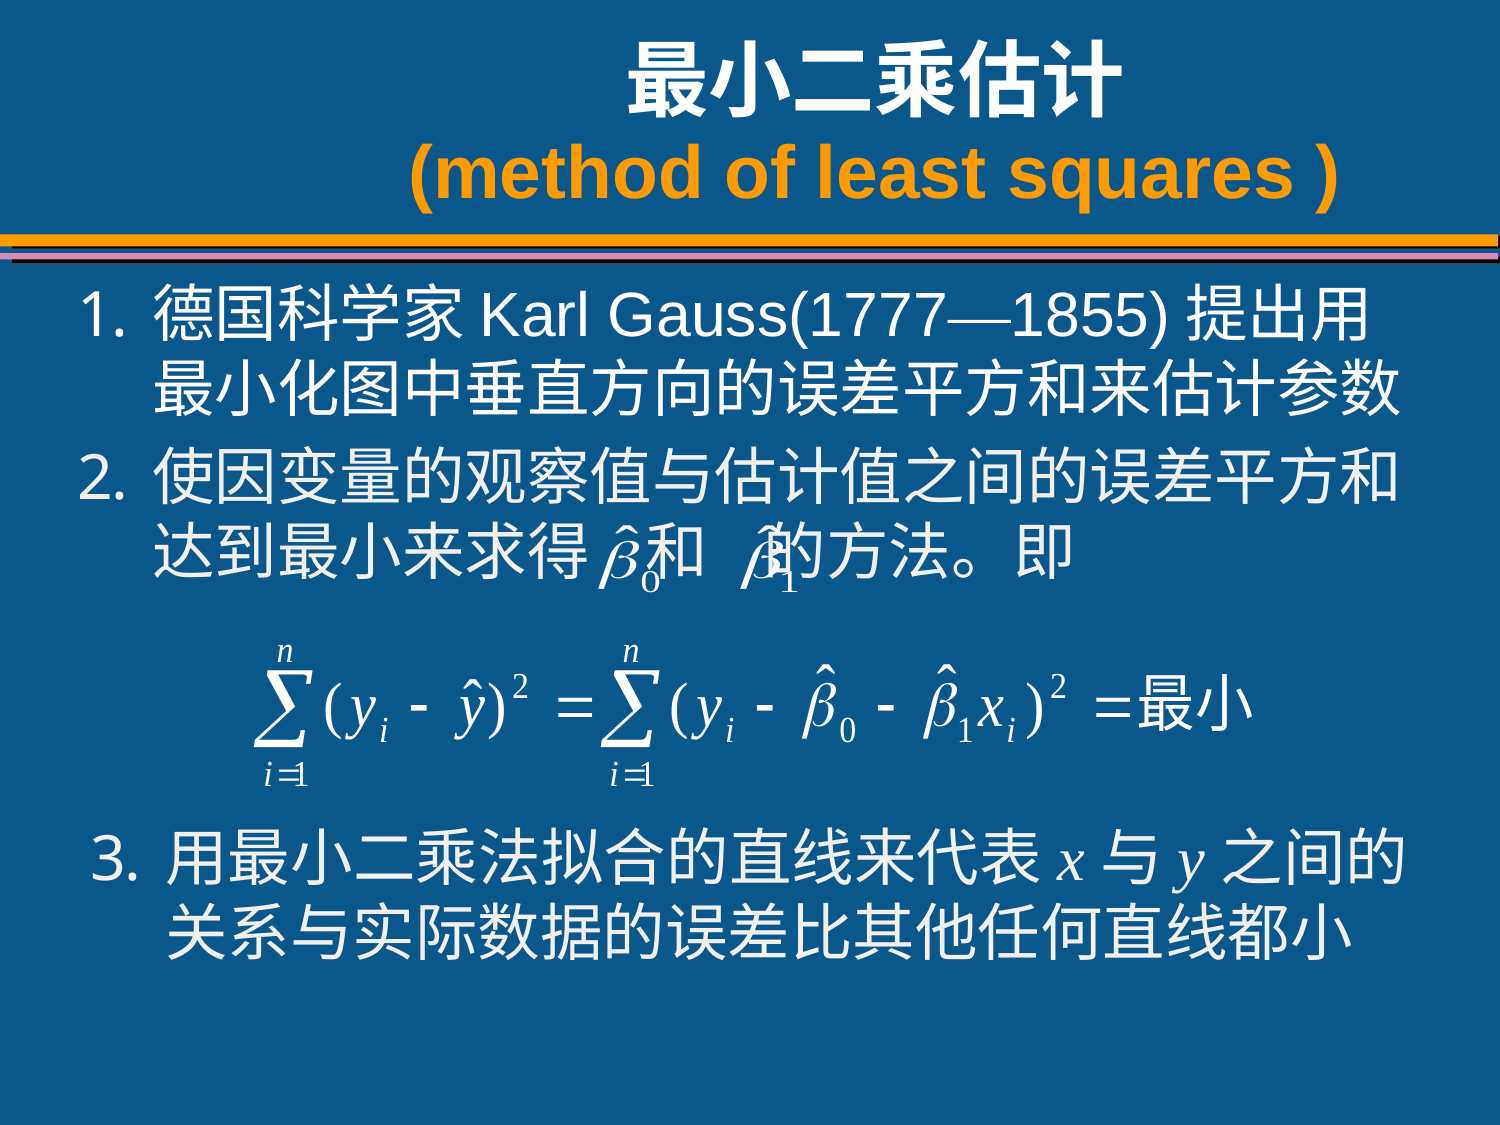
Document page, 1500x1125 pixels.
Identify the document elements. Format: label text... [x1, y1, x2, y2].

text_box 用最小二乘法拟合的直线来代表x与y之间的关系与实际数据的误差比其他任何直线都小 [75, 810, 1424, 976]
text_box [726, 515, 806, 599]
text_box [584, 515, 670, 603]
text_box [245, 621, 1261, 797]
title 最小二乘估计 (method of least squares ) [300, 37, 1450, 213]
text_box 德国科学家Karl Gauss(1777—1855)提出用最小化图中垂直方向的误差平方和来估计参数 使因变量的观察值与估计值之间的误差平方和达到最小来求得 和 的方法。即 [62, 267, 1425, 595]
